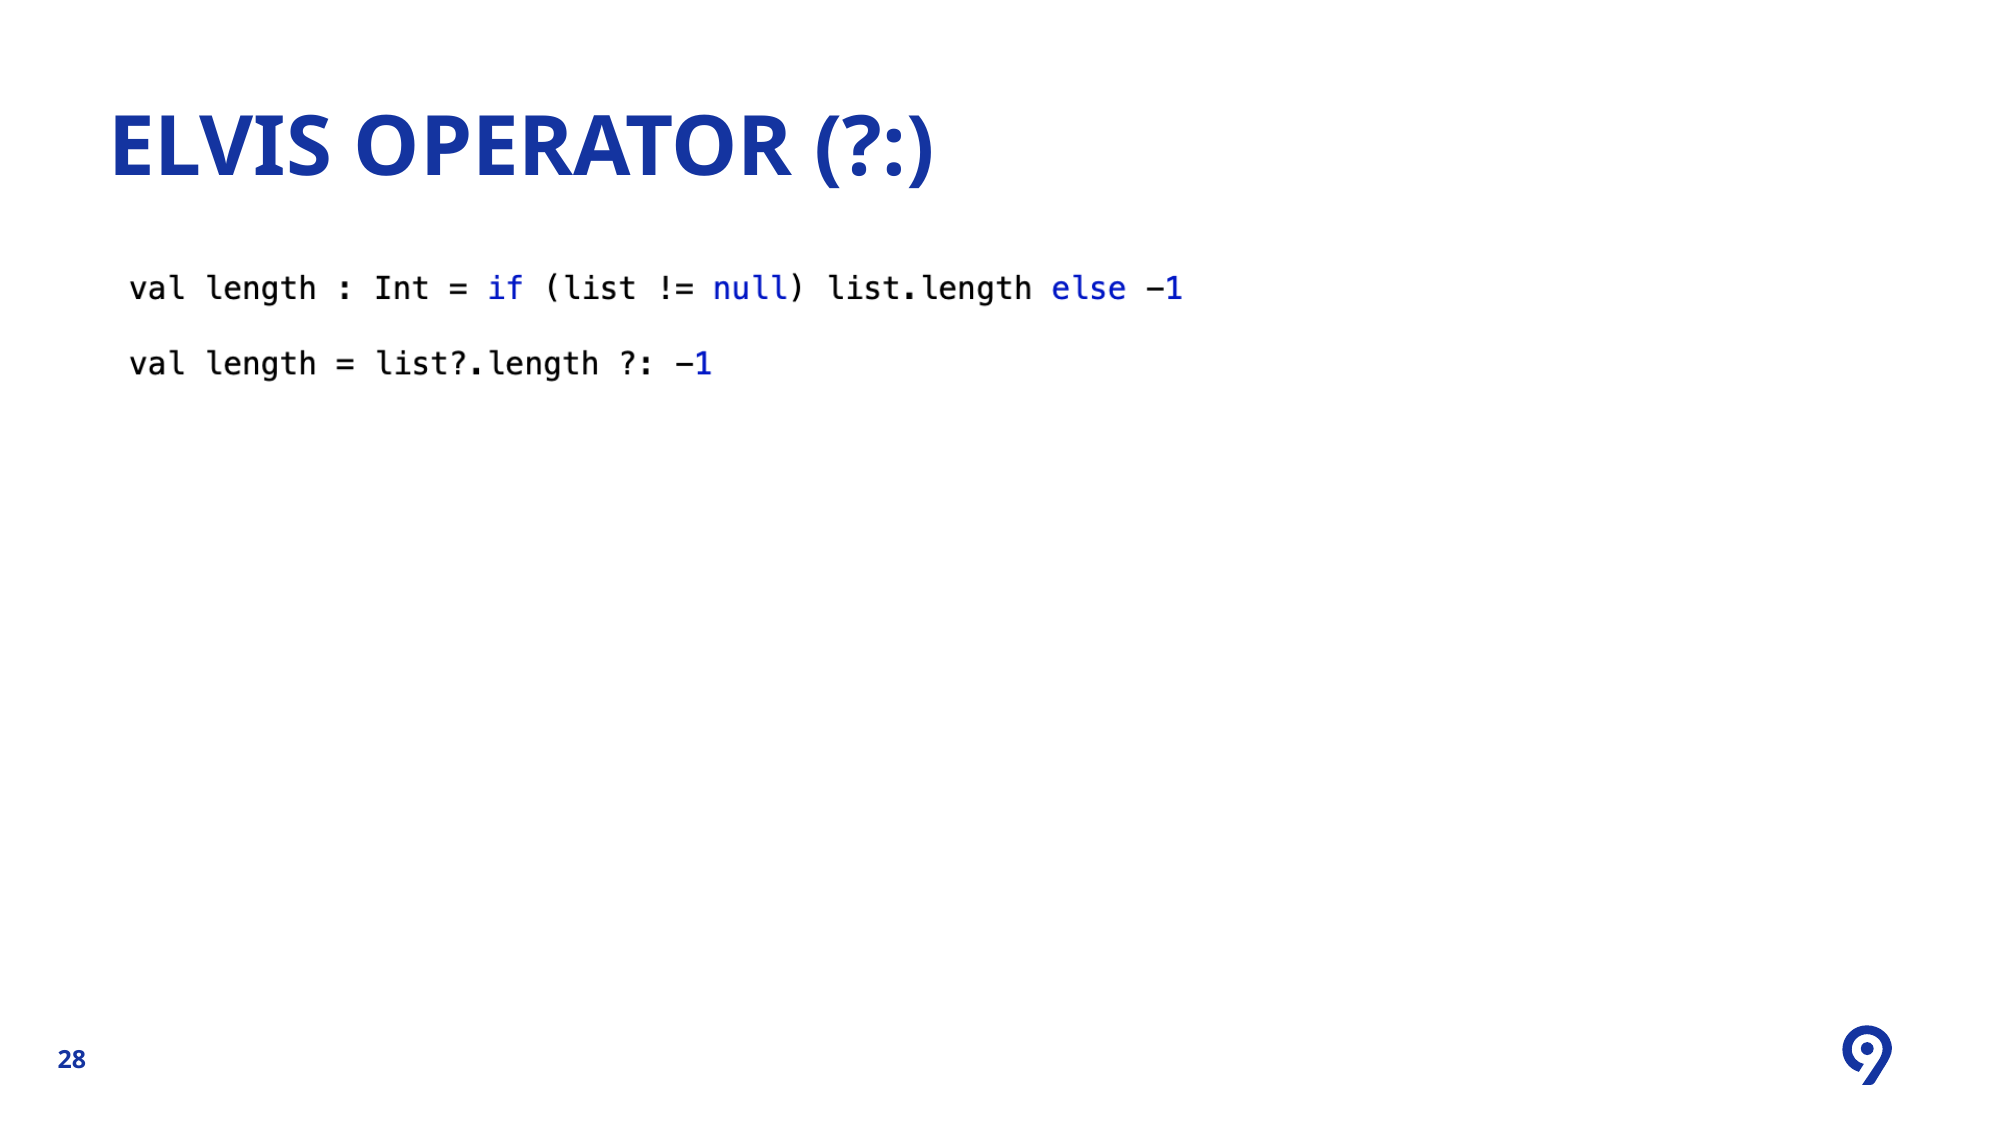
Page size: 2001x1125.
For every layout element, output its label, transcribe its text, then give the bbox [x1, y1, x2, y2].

picture [108, 253, 1215, 410]
title Elvis operator (?:) [108, 84, 1579, 225]
slide_number 28 [57, 1045, 103, 1077]
